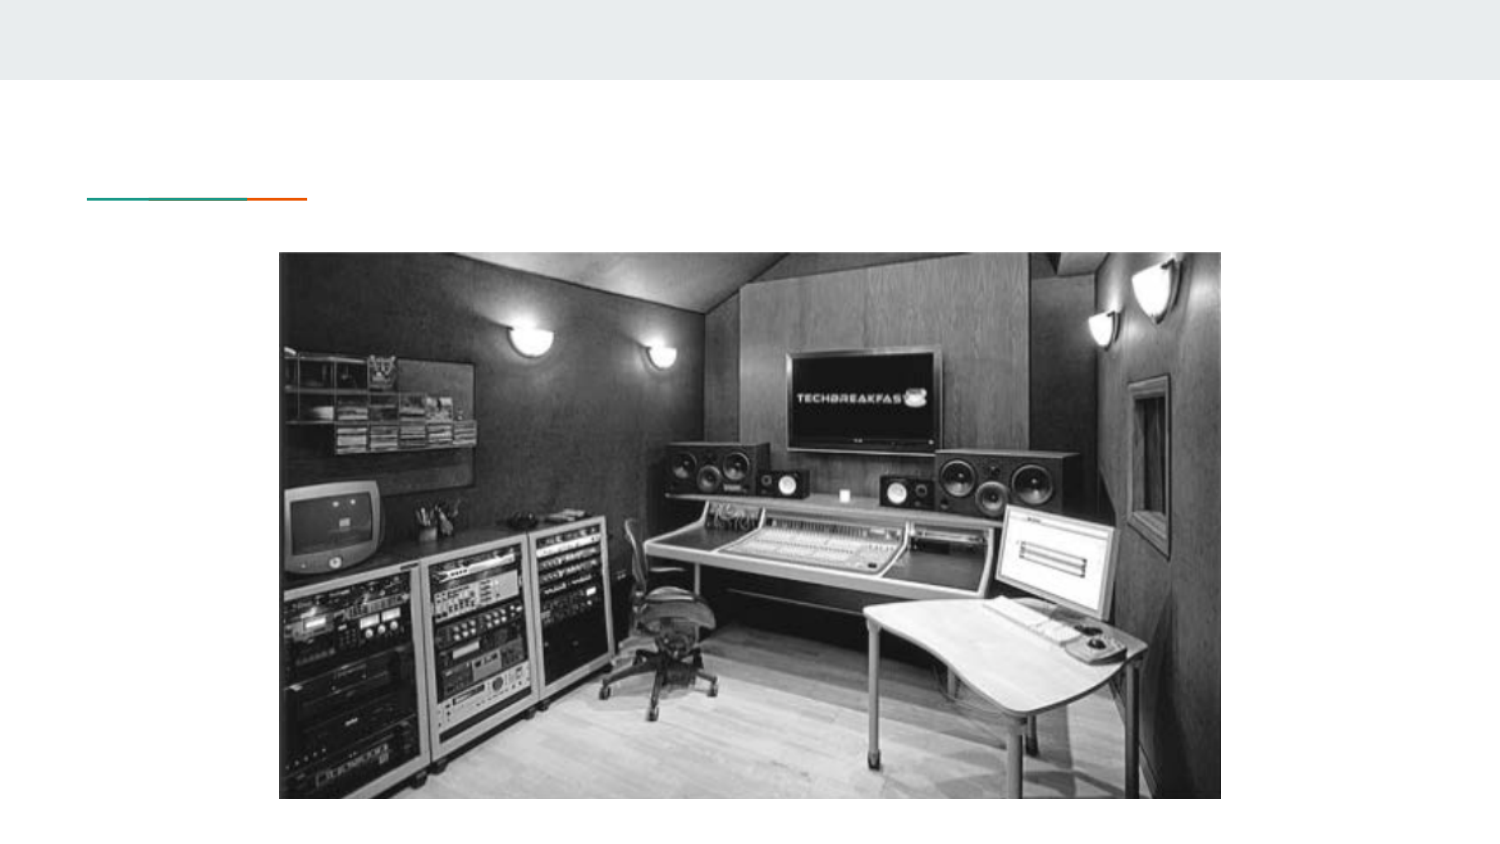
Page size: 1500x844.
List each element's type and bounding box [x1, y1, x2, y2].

picture [278, 252, 1221, 800]
